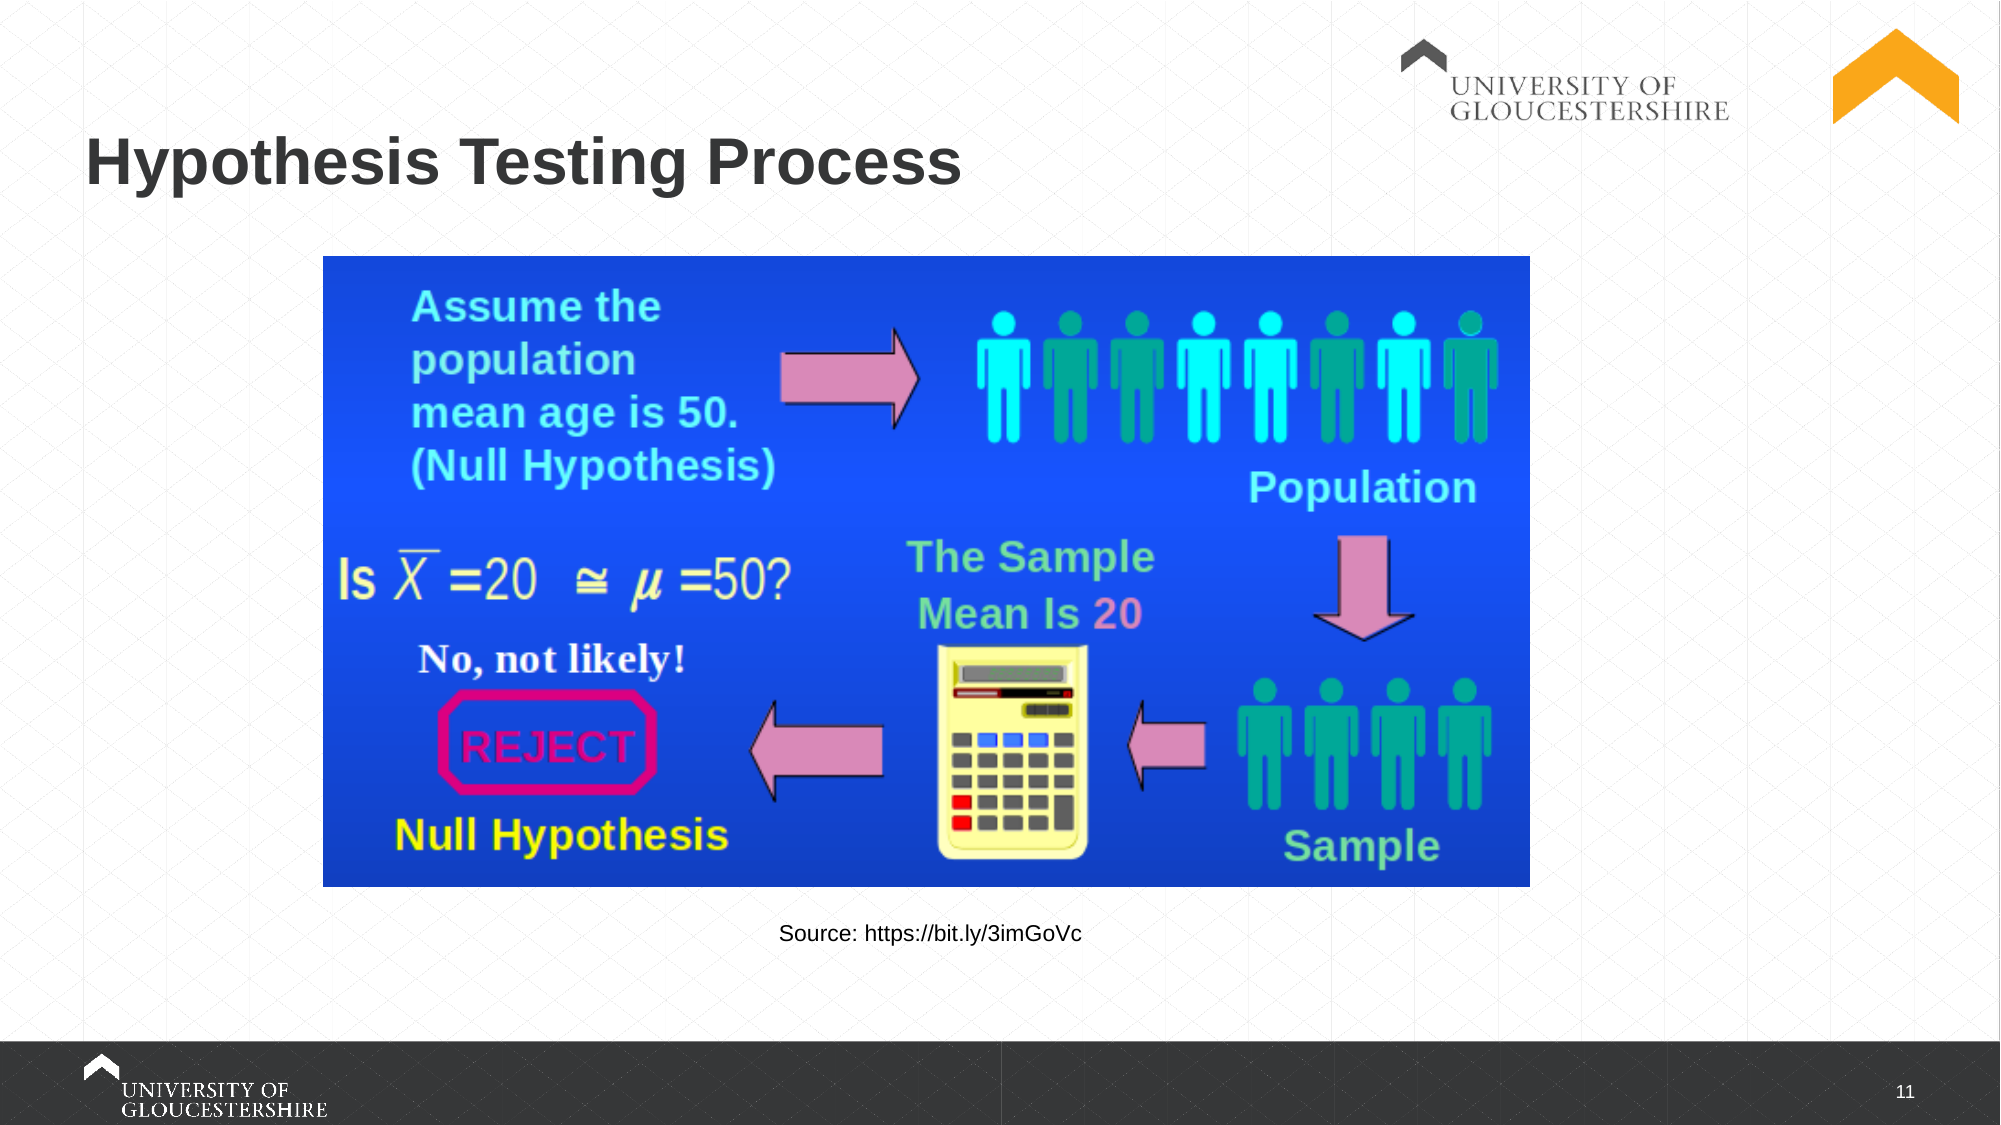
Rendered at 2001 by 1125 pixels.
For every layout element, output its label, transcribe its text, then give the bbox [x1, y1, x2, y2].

picture [0, 1, 2001, 1125]
title Hypothesis Testing Process [85, 138, 983, 257]
text_box Source: https://bit.ly/3imGoVc [763, 910, 1214, 954]
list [323, 256, 1530, 887]
